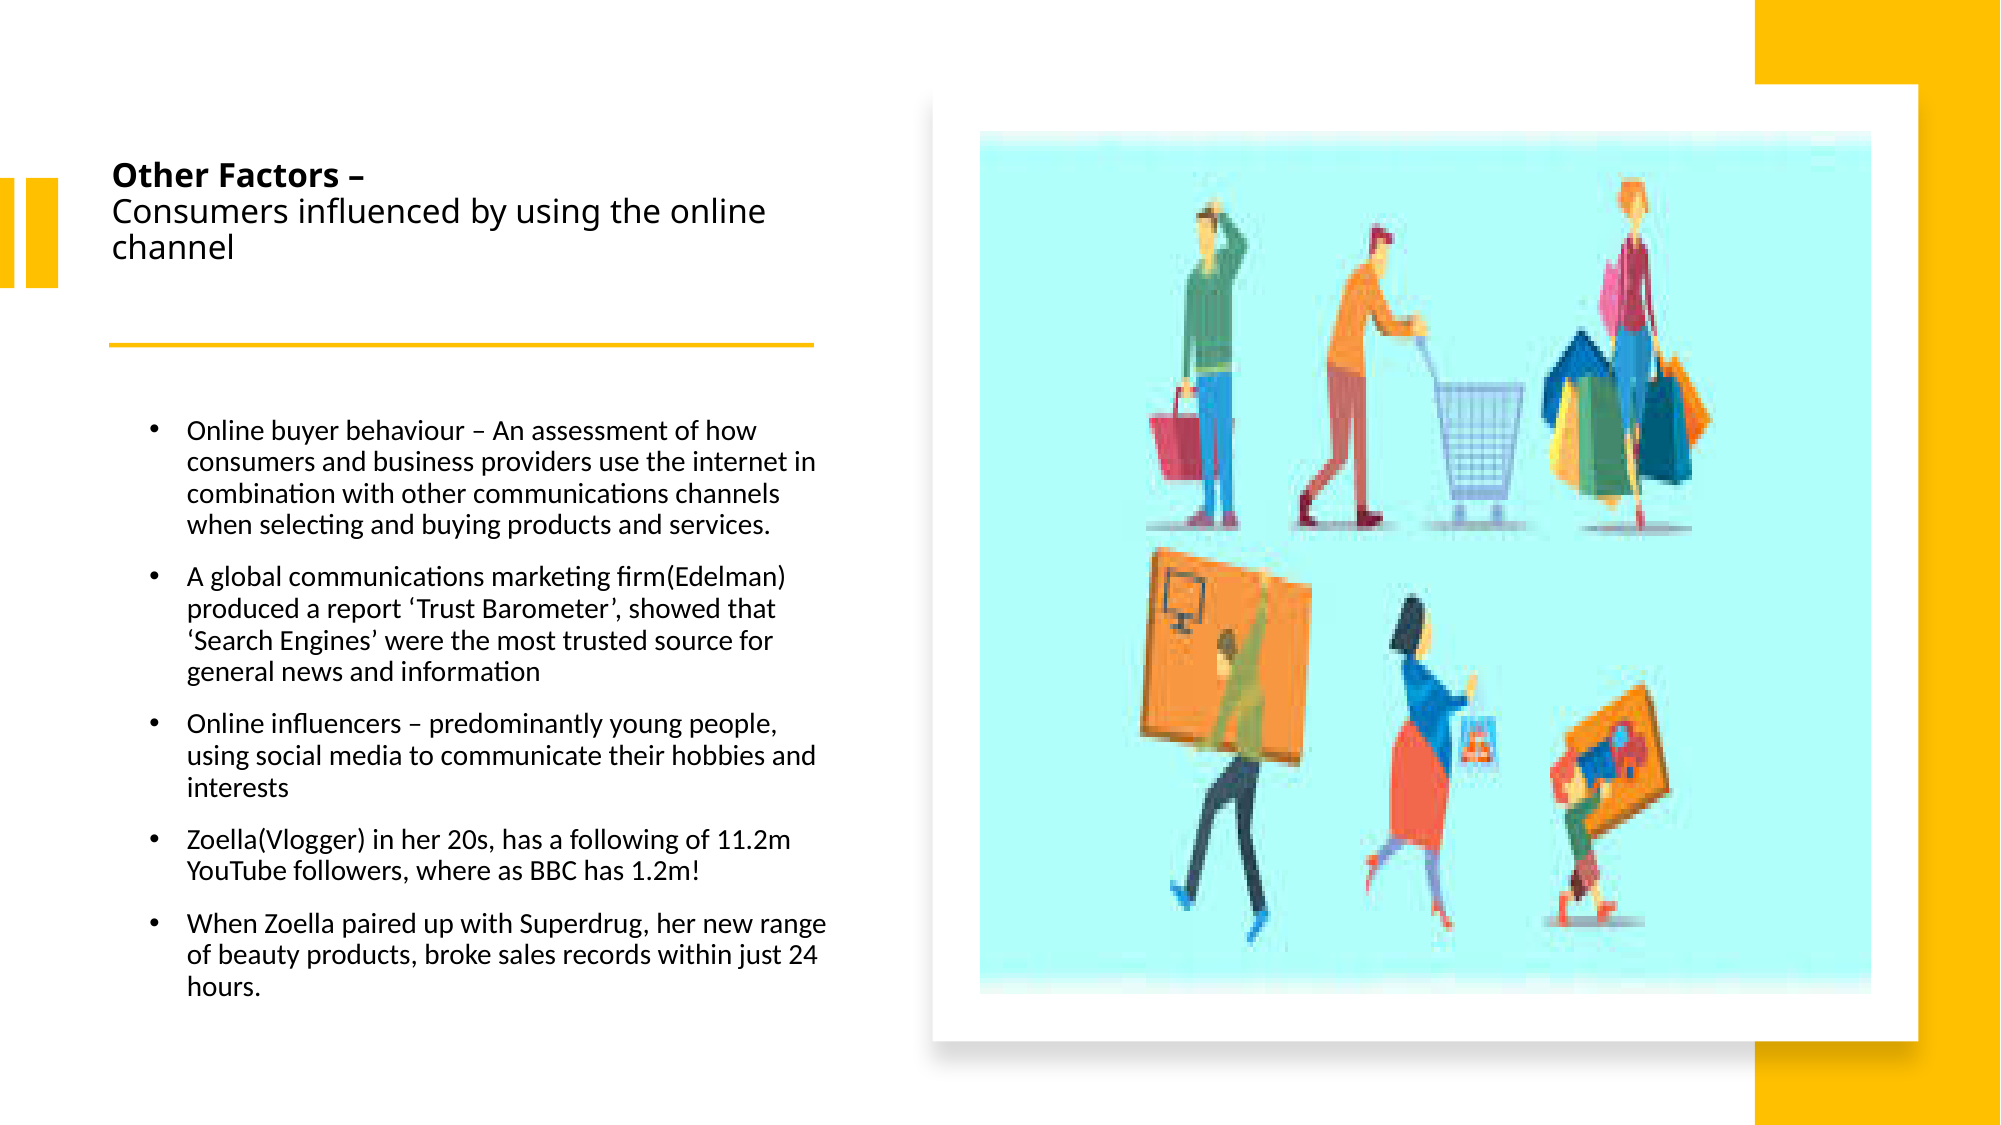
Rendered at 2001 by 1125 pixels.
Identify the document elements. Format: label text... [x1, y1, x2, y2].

text_box [0, 0, 1754, 1125]
text_box [108, 342, 815, 348]
text_box [932, 83, 1919, 1042]
text_box [1754, 0, 2000, 1125]
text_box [0, 177, 59, 289]
title Other Factors – Consumers influenced by using the online channel [96, 140, 845, 326]
picture [980, 131, 1871, 994]
list Online buyer behaviour – An assessment of how consumers and business providers use the internet in combination with other communications channels when selecting and buying products and services. A global communications marketing firm(Edelman) produced a report ‘Trust Barometer’, showed that ‘Search Engines’ were the most trusted source for general news and information Online influencers – predominantly young people, using social media to communicate their hobbies and interests Zoella(Vlogger) in her 20s, has a following of 11.2m YouTube followers, where as BBC has 1.2m! When Zoella paired up with Superdrug, her new range of beauty products, broke sales records within just 24 hours. [96, 382, 845, 1036]
